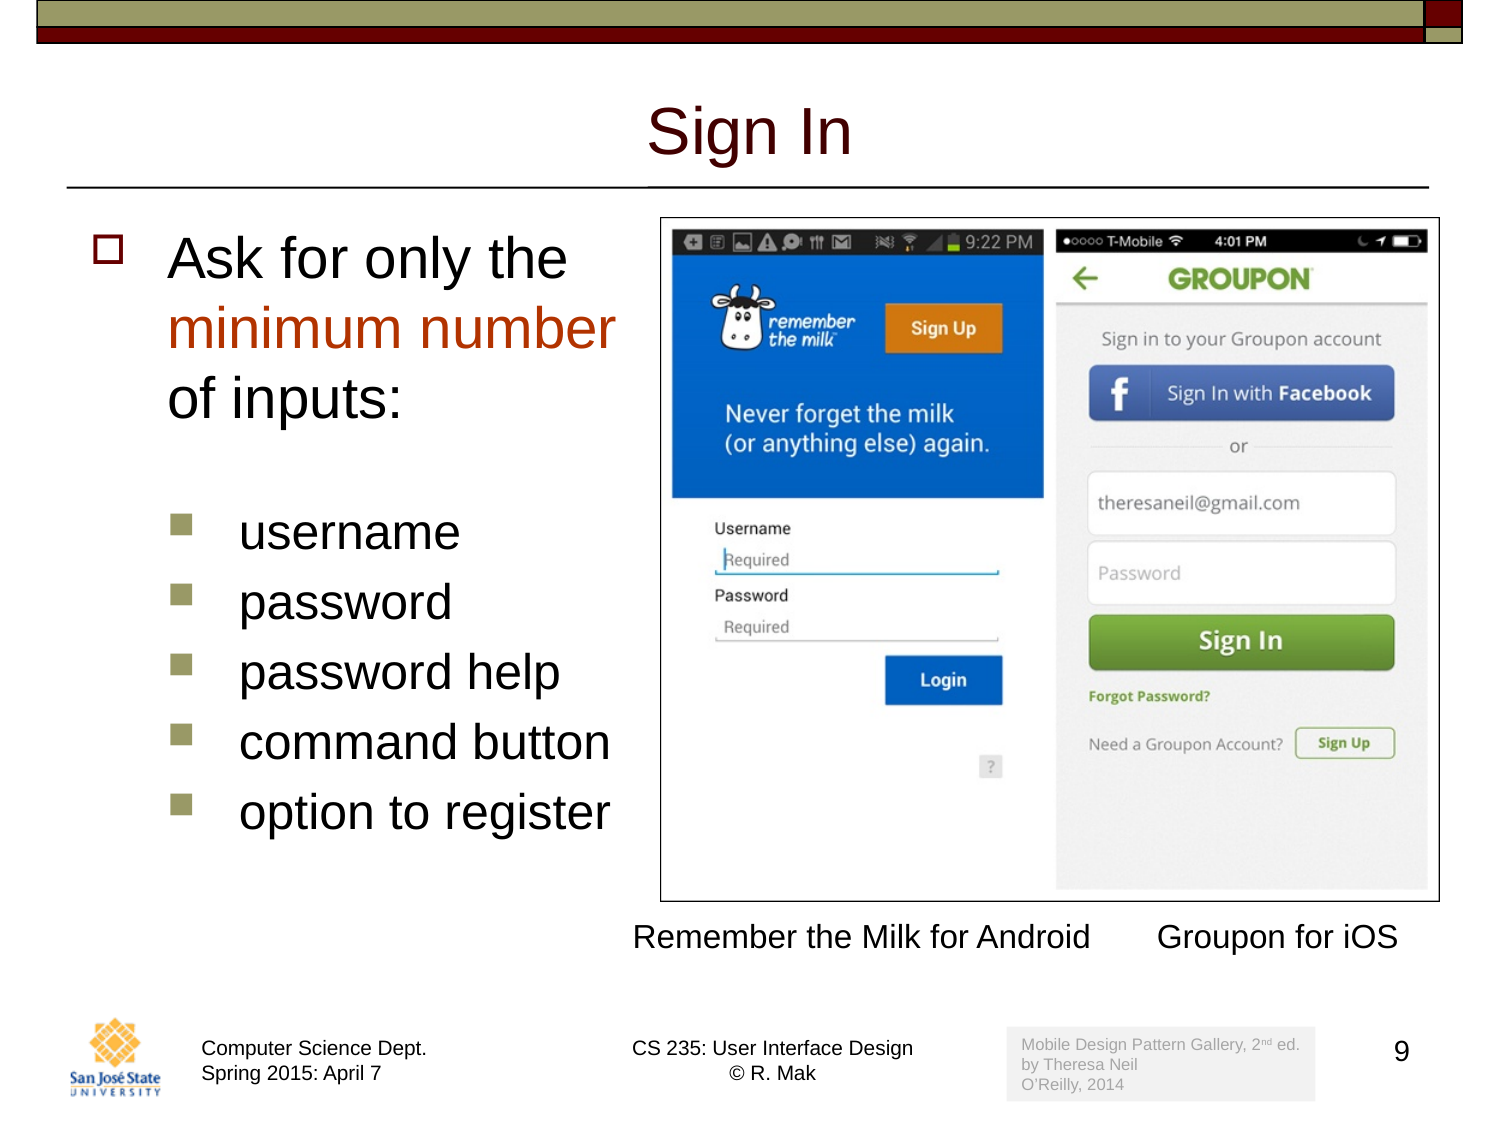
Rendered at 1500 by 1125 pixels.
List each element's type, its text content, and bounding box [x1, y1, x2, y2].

title Sign In [75, 67, 1425, 175]
slide_number 9 [1112, 1025, 1425, 1100]
picture [60, 1012, 166, 1112]
text_box Groupon for iOS [1141, 910, 1414, 963]
picture [659, 217, 1441, 902]
text_box Mobile Design Pattern Gallery, 2nd ed. by Theresa Neil O’Reilly, 2014 [1006, 1026, 1316, 1102]
list Ask for only the minimum number of inputs: username password password help command button option to register [75, 212, 645, 968]
text_box Remember the Milk for Android [617, 907, 1107, 963]
